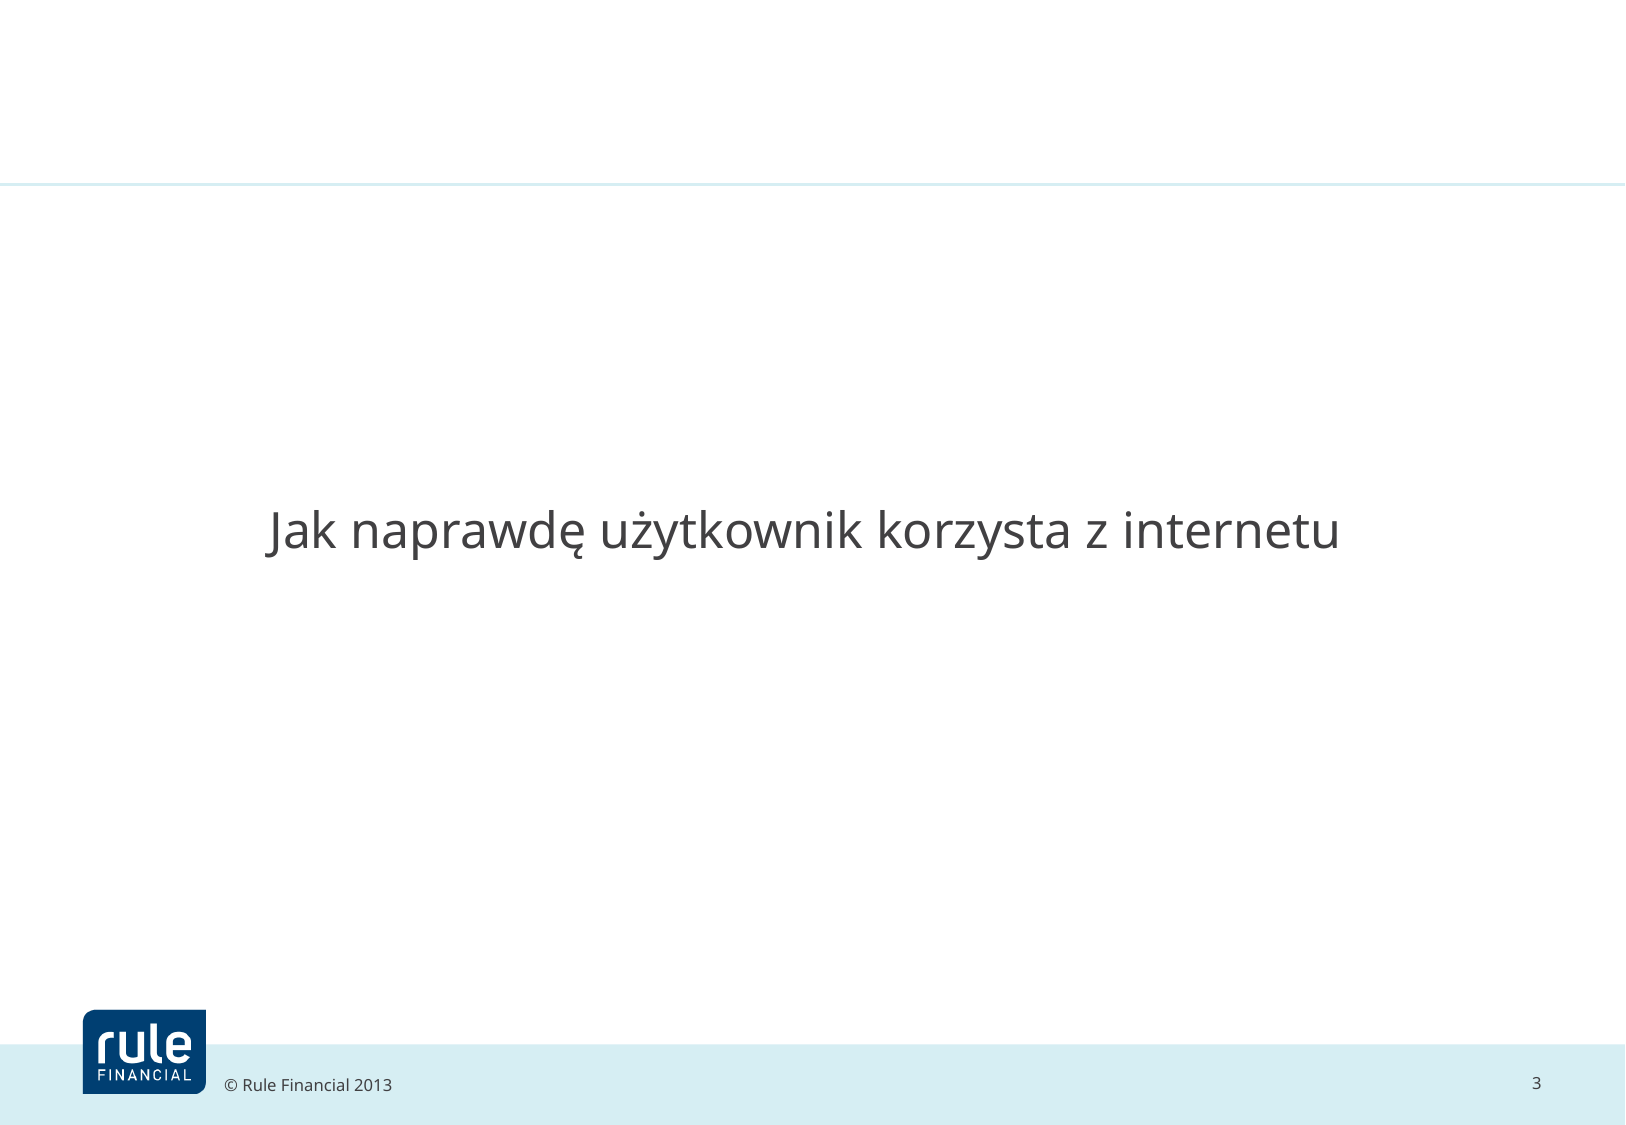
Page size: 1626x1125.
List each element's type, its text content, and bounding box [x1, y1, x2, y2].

picture [82, 1009, 236, 1094]
list Jak naprawdę użytkownik korzysta z internetu [82, 220, 1545, 988]
